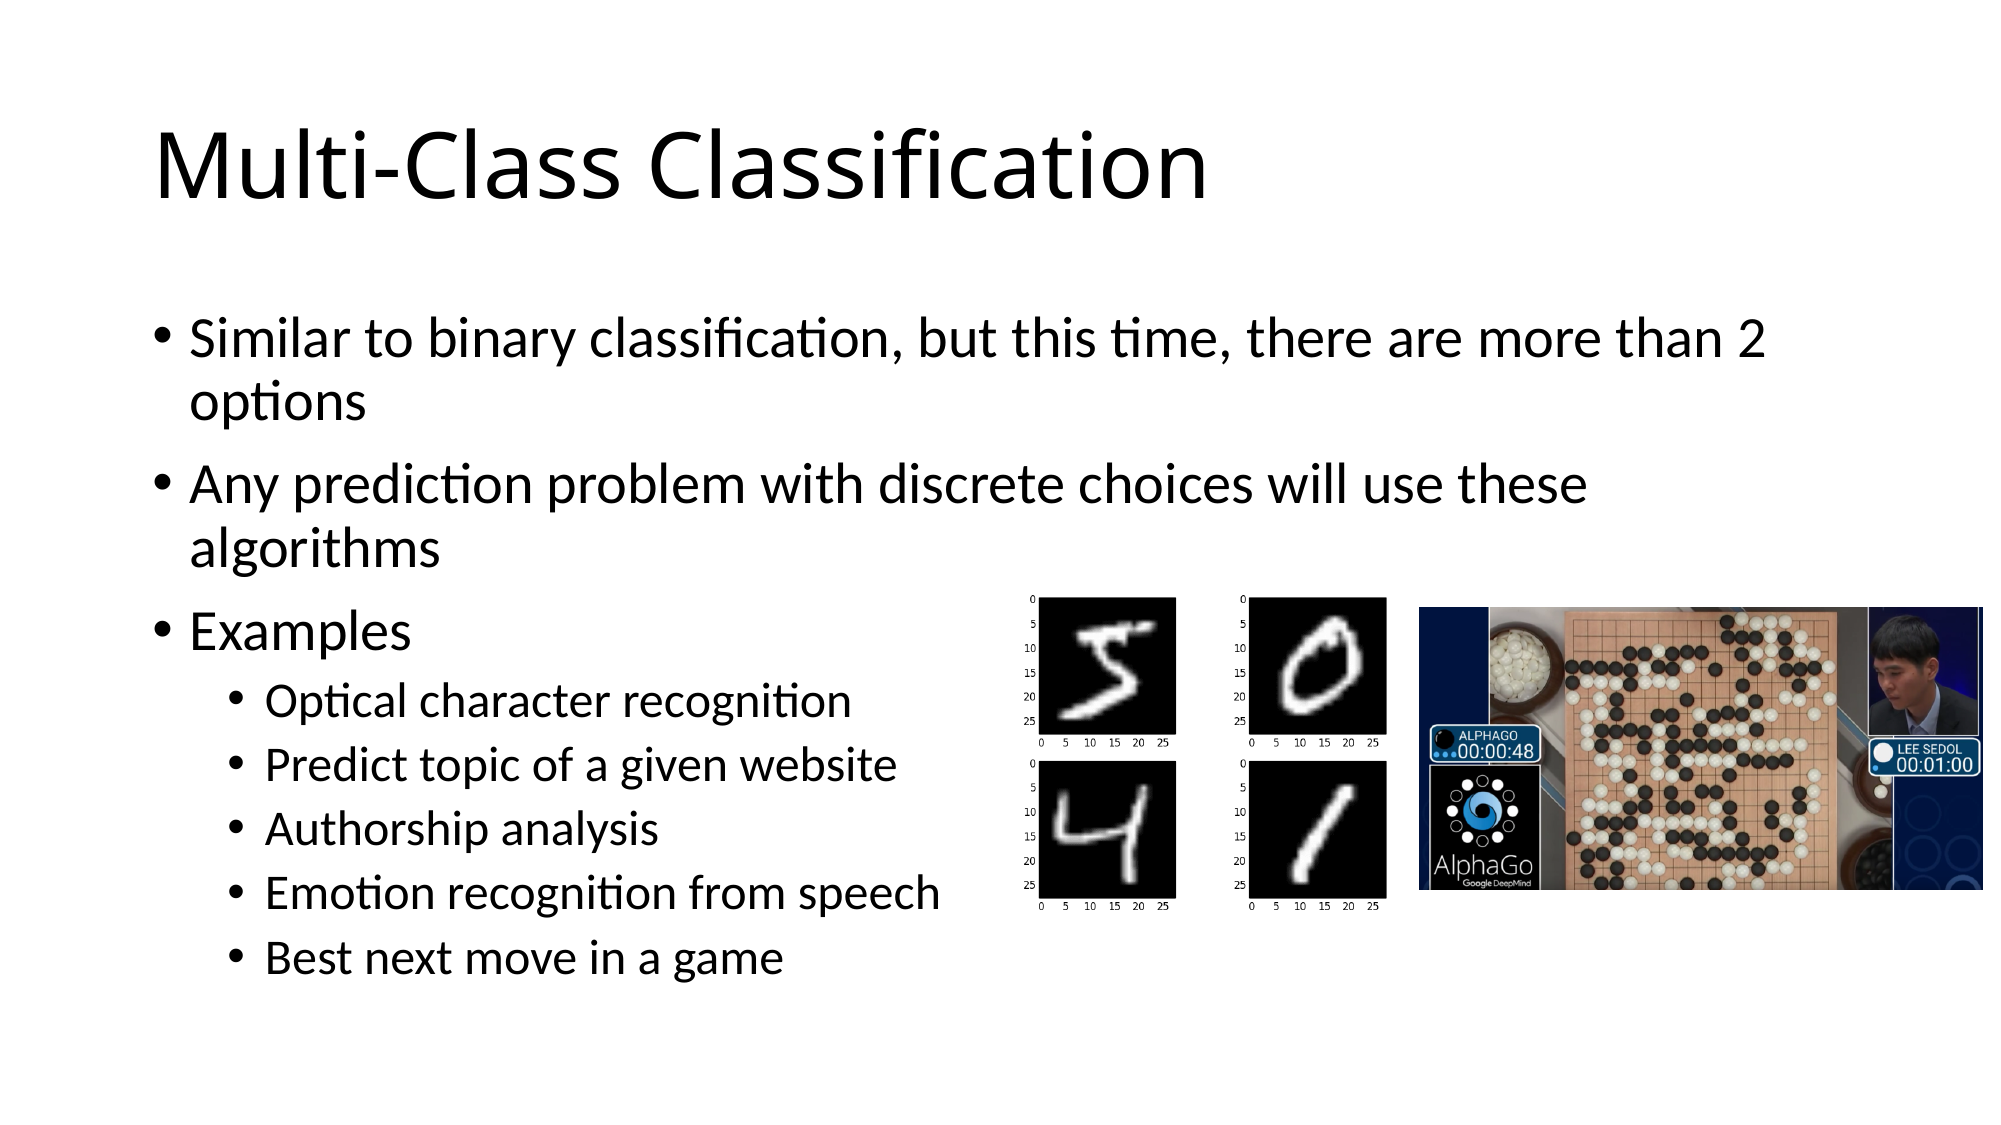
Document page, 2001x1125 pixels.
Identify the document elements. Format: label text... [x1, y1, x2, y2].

title Multi-Class Classification [137, 59, 1863, 278]
list Similar to binary classification, but this time, there are more than 2 options Any prediction problem with discrete choices will use these algorithms Examples Optical character recognition Predict topic of a given website Authorship analysis Emotion recognition from speech Best next move in a game [137, 299, 1863, 1014]
picture [956, 560, 1983, 935]
